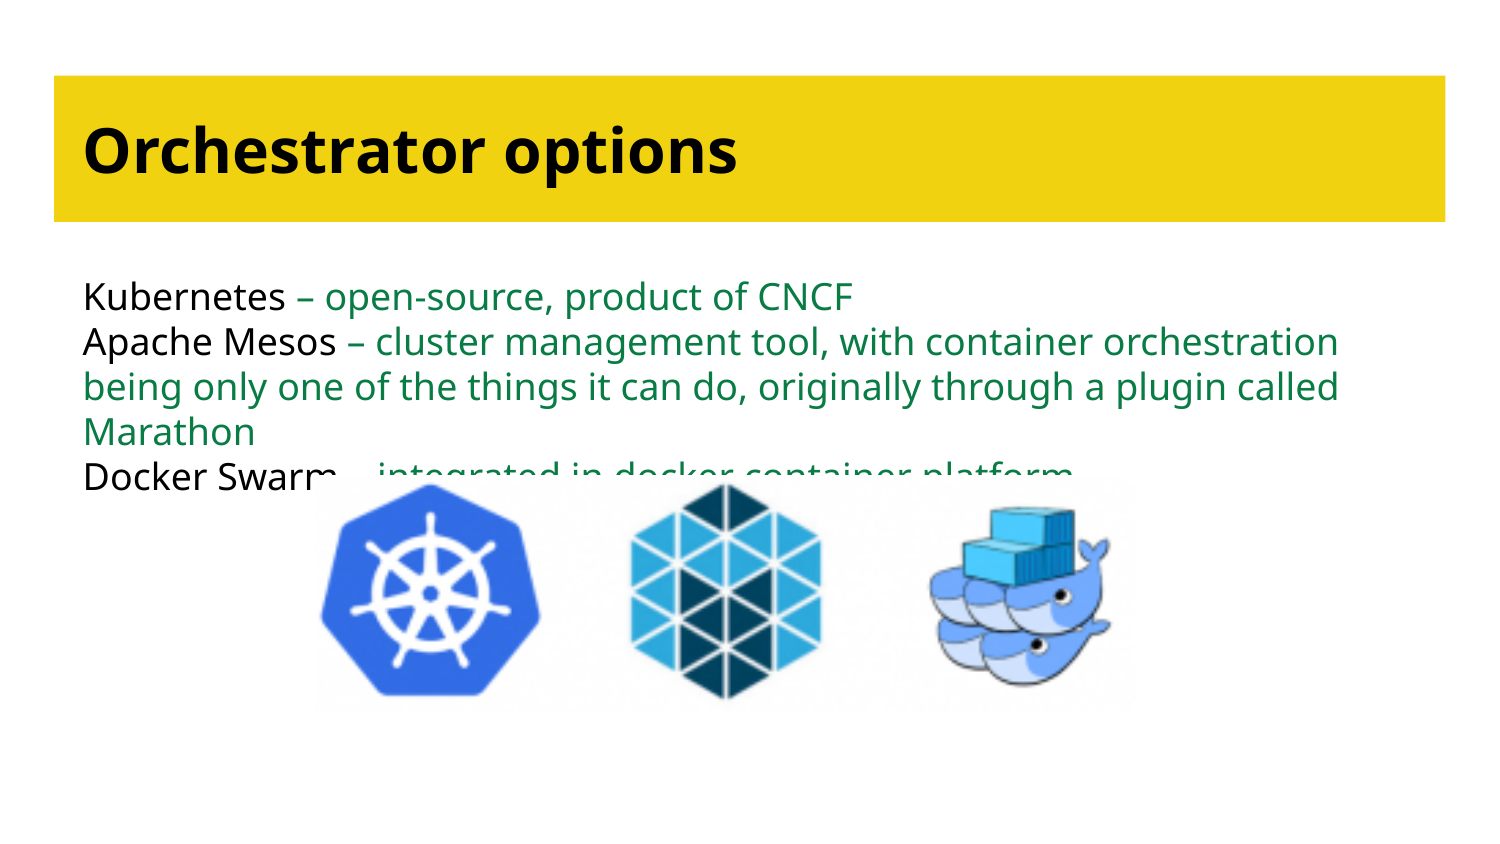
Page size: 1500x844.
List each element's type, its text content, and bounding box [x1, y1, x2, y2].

title Orchestrator options [71, 86, 1429, 212]
text_box Kubernetes – open-source, product of CNCF Apache Mesos – cluster management tool, with container orchestration being only one of the things it can do, originally through a plugin called Marathon Docker Swarm – integrated in docker container platform [71, 267, 1429, 461]
picture [315, 474, 1136, 714]
